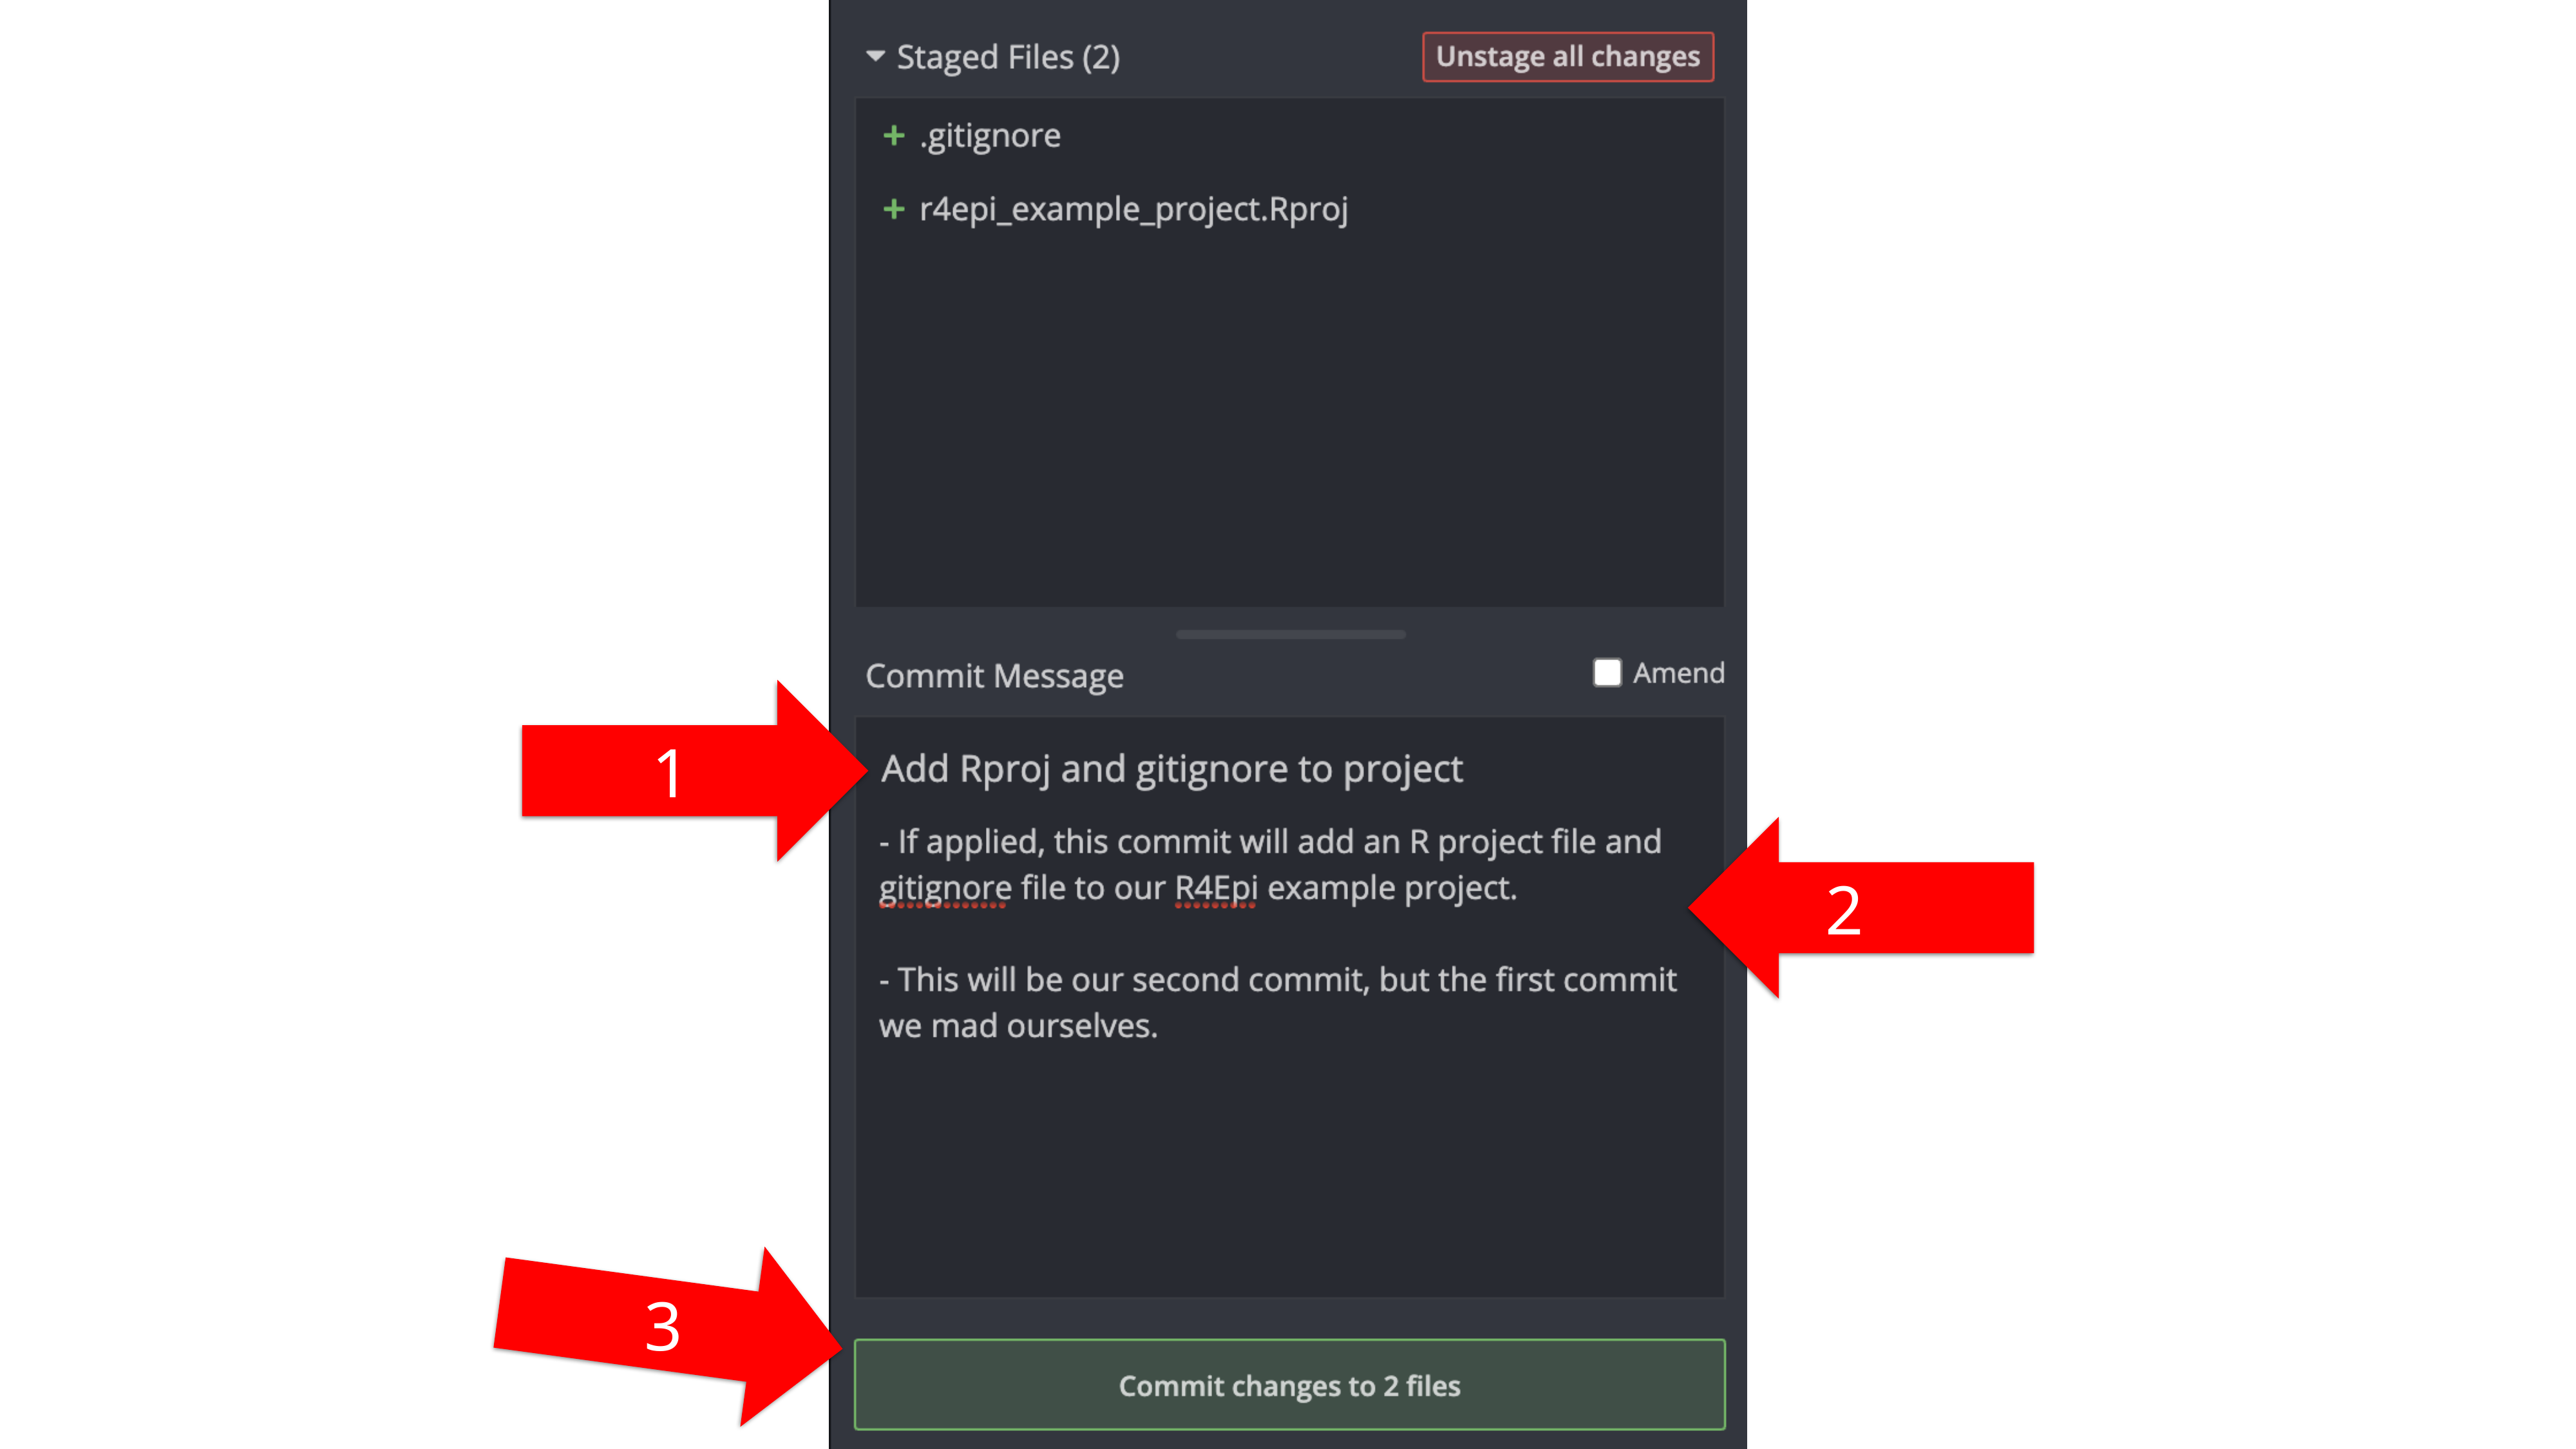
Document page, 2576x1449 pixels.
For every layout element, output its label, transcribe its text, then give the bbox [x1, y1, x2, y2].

picture [829, 0, 1747, 1449]
text_box [1753, 817, 1820, 999]
text_box [1870, 862, 2034, 954]
text_box [522, 725, 646, 817]
text_box 2 [1820, 862, 1870, 954]
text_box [580, 1152, 762, 1449]
text_box [696, 679, 825, 862]
text_box 1 [646, 724, 696, 817]
